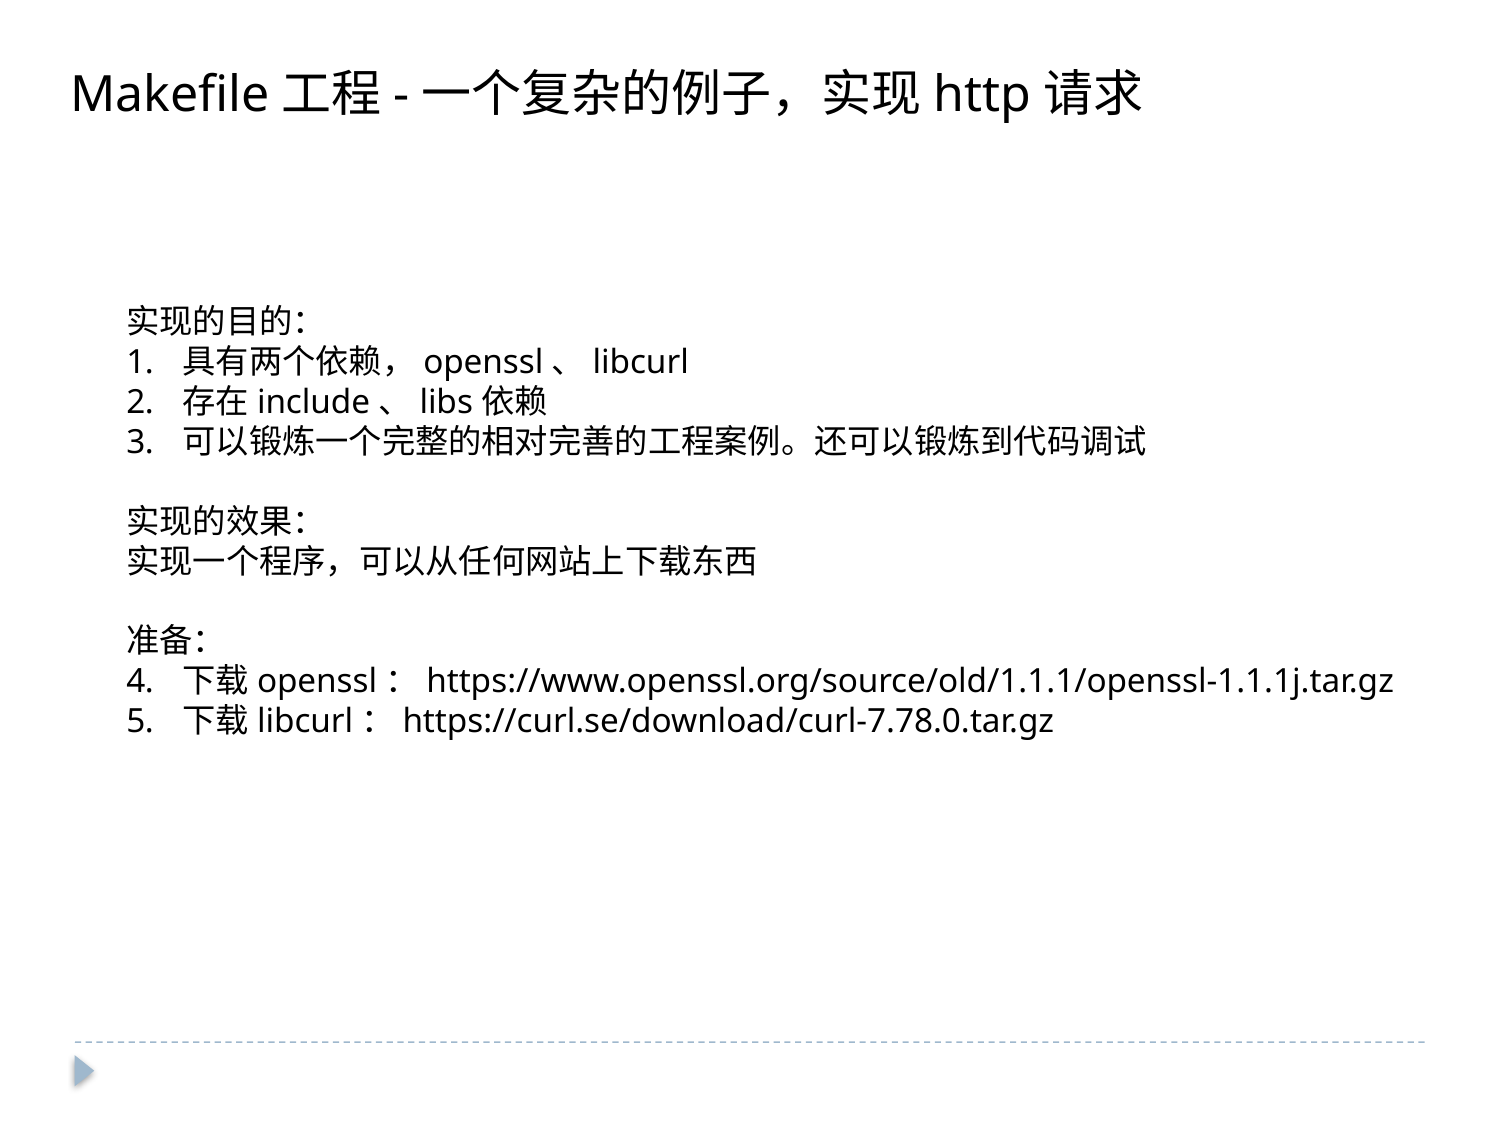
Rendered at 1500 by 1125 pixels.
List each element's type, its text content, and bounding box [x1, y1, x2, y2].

text_box Makefile工程-一个复杂的例子，实现http请求 [55, 54, 1159, 130]
text_box 实现的目的： 具有两个依赖，openssl、libcurl 存在include、libs依赖 可以锻炼一个完整的相对完善的工程案例。还可以锻炼到代码调试 实现的效果： 实现一个程序，可以从任何网站上下载东西 准备： 下载openssl：https://www.openssl.org/source/old/1.1.1/openssl-1.1.1j.tar.gz 下载libcurl：https://curl.se/download/curl-7.78.0.tar.gz [111, 292, 1411, 747]
